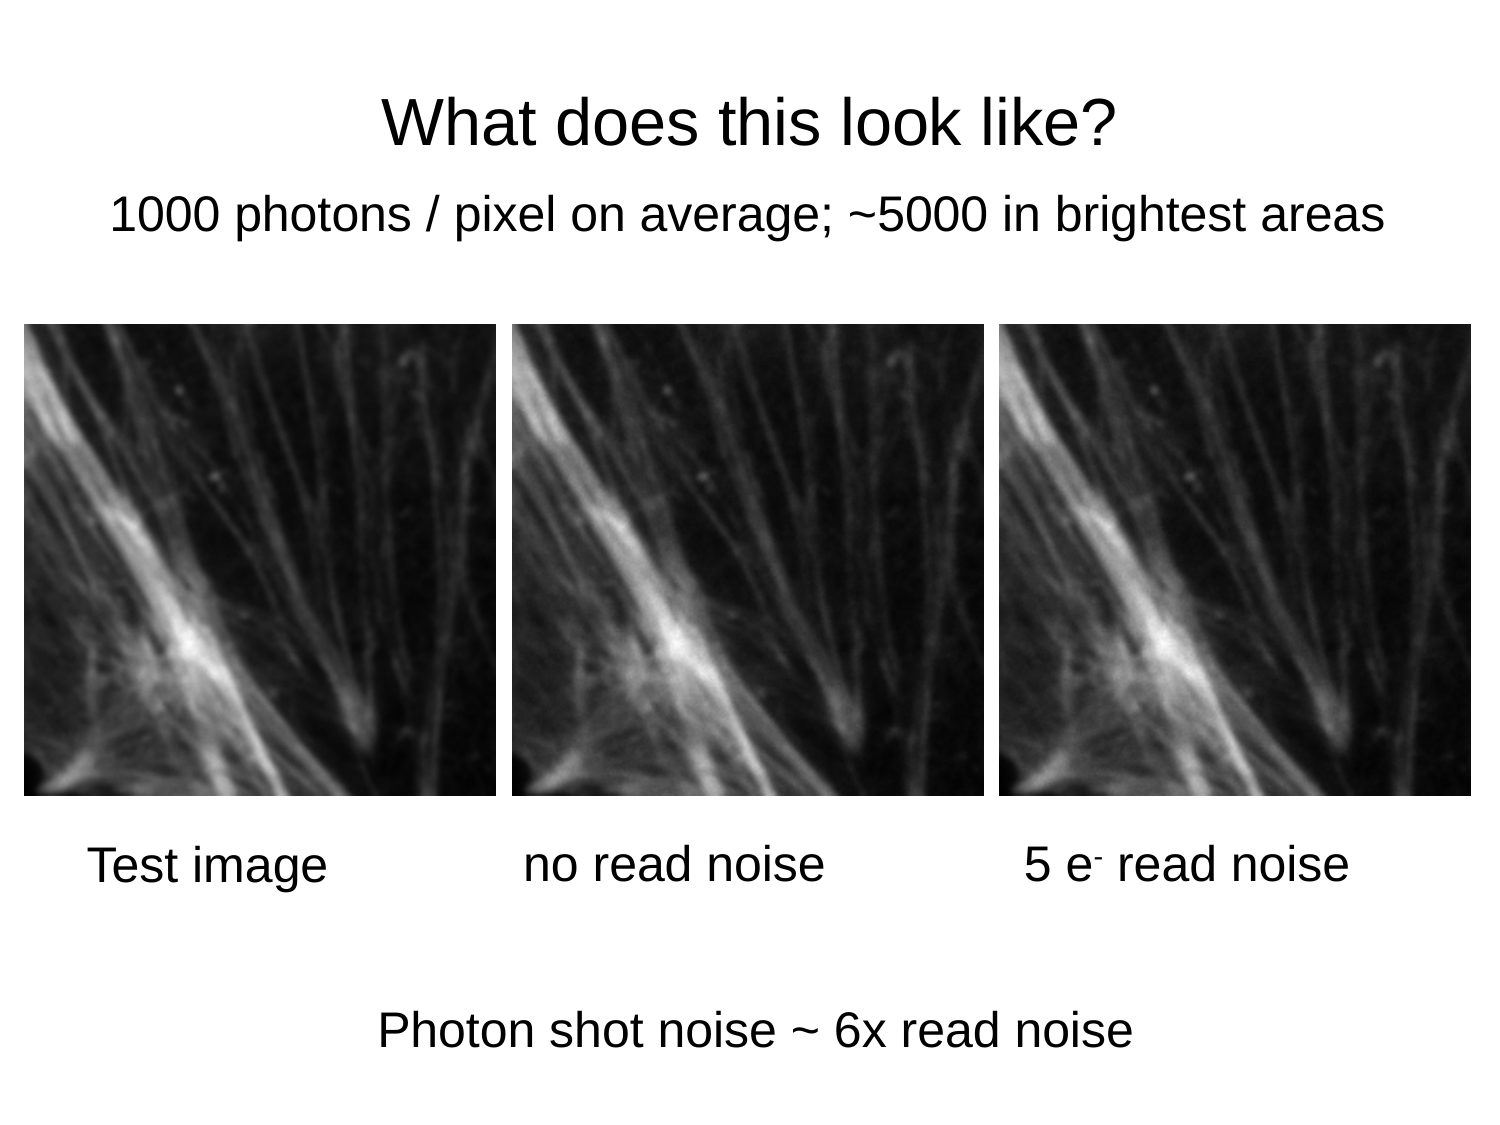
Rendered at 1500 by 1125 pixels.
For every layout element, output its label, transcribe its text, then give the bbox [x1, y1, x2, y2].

text_box Test image [71, 824, 456, 900]
picture [24, 324, 497, 797]
text_box 1000 photons / pixel on average; ~5000 in brightest areas [47, 174, 1448, 249]
text_box no read noise [508, 824, 954, 899]
text_box 5 e- read noise [1009, 824, 1478, 899]
text_box Photon shot noise ~ 6x read noise [362, 990, 1213, 1065]
picture [999, 324, 1472, 797]
picture [512, 324, 984, 797]
title What does this look like? [74, 24, 1426, 174]
